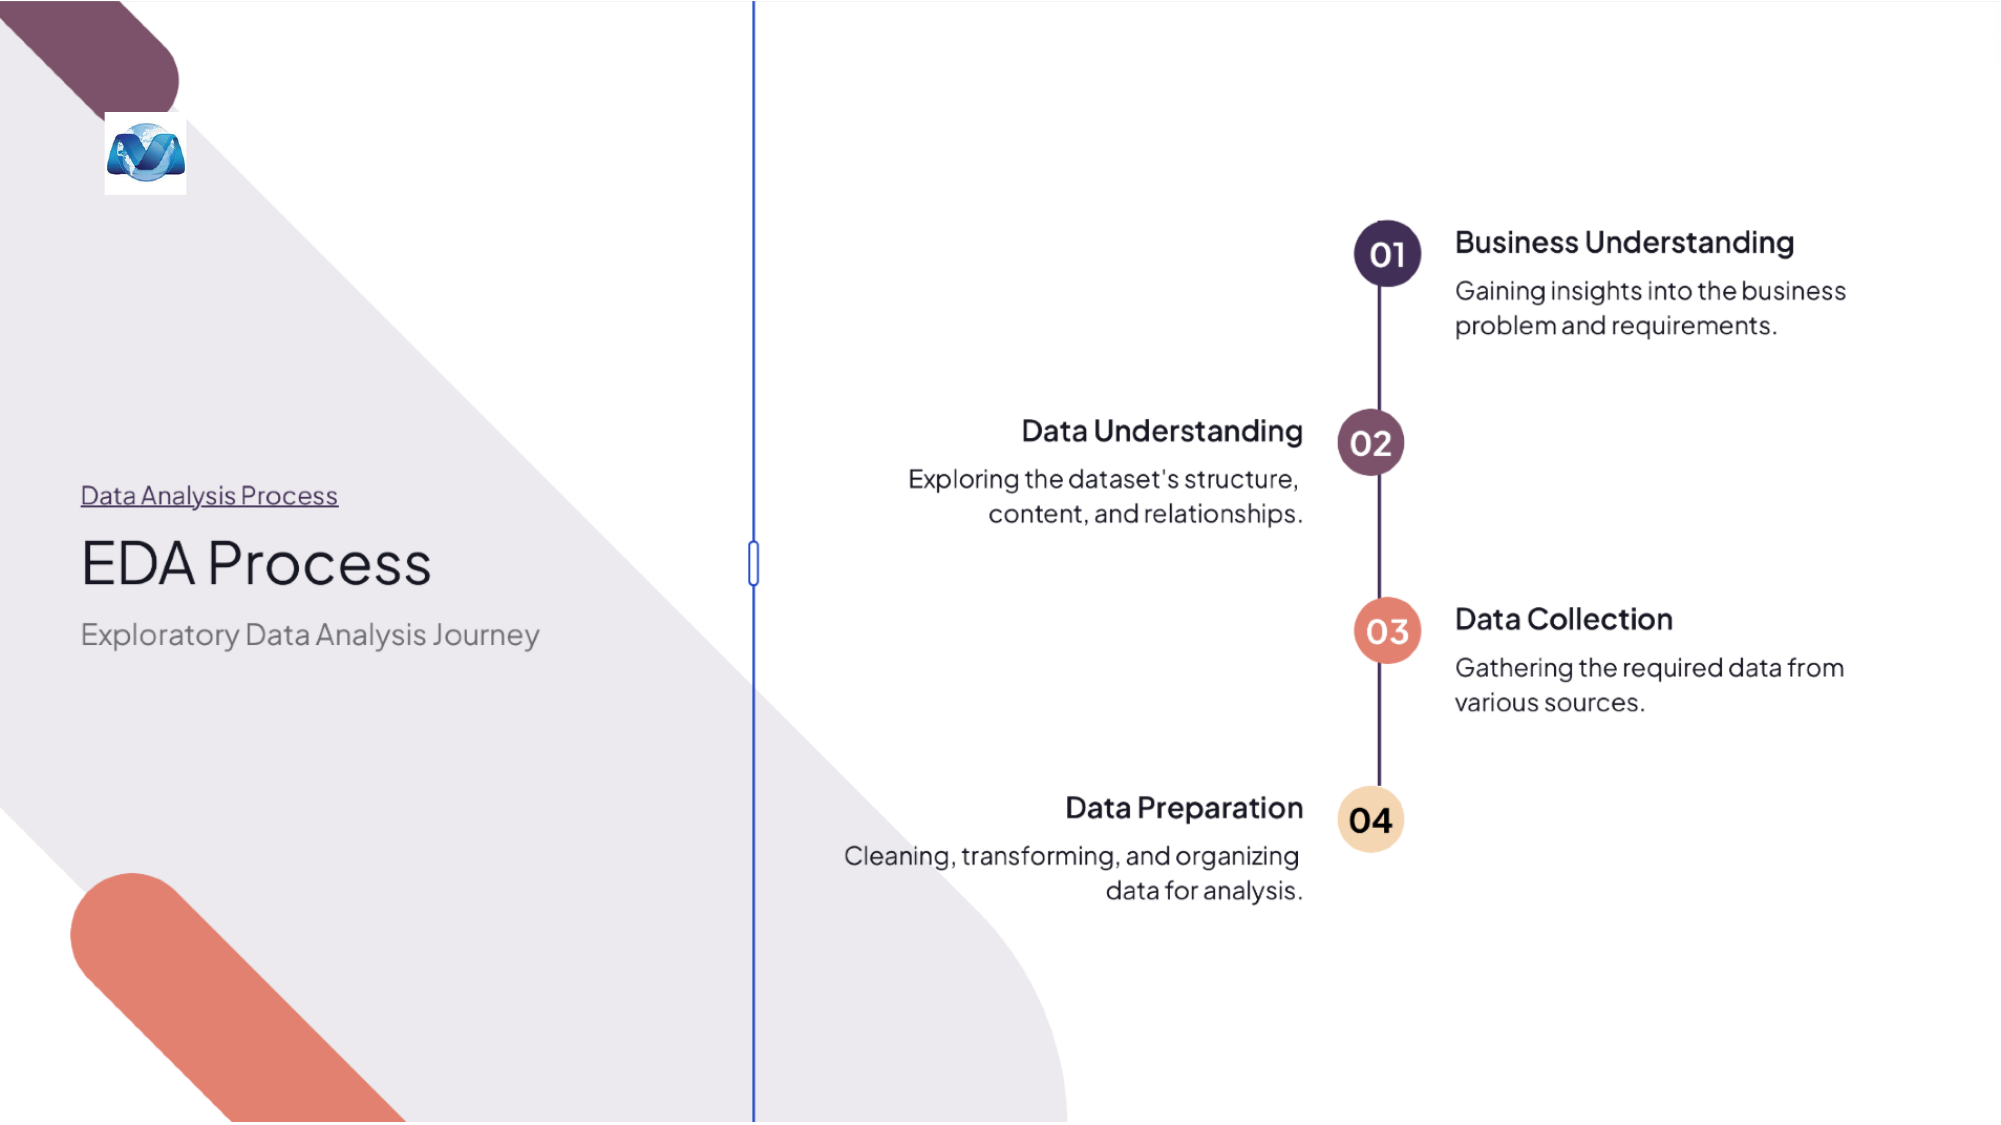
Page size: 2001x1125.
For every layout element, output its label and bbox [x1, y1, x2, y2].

list [0, 0, 2000, 1122]
